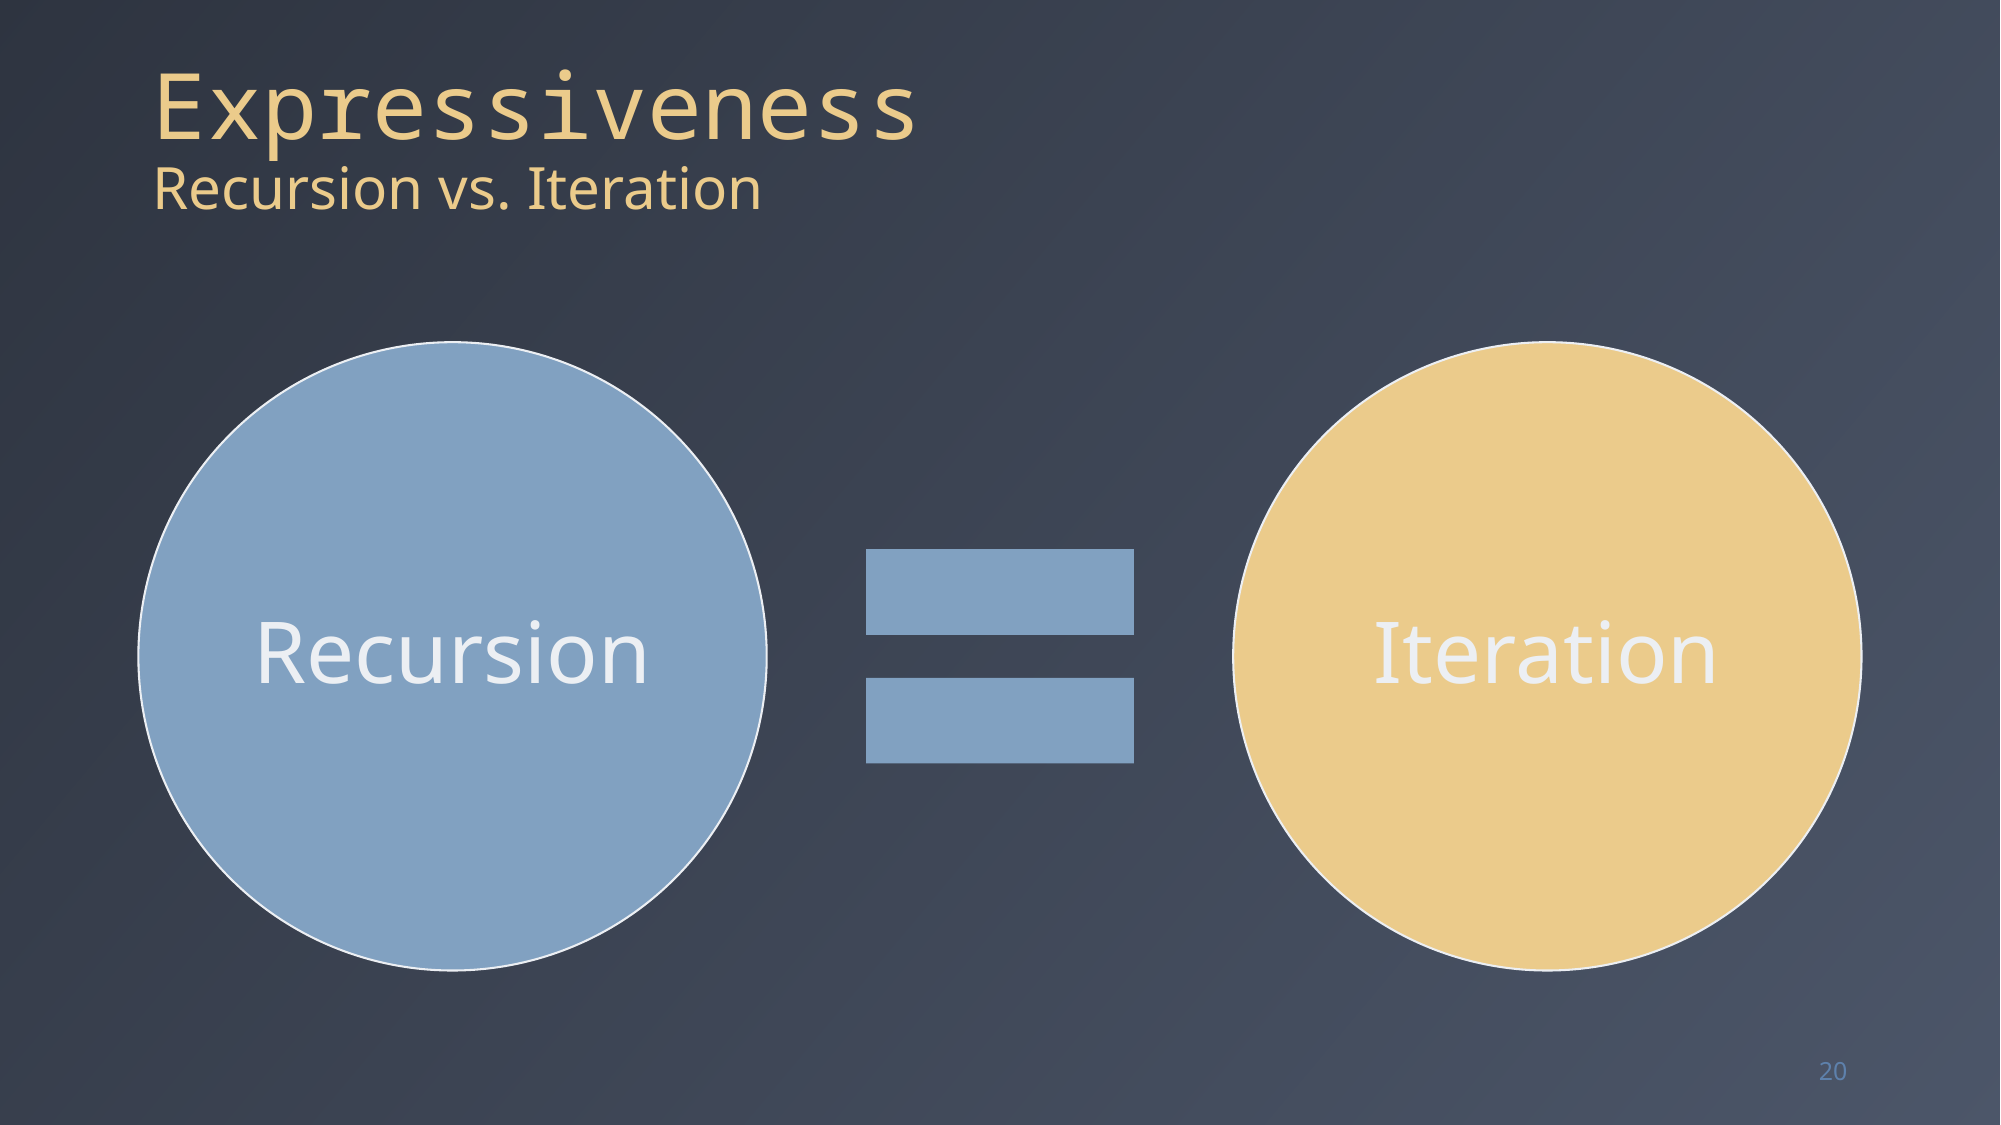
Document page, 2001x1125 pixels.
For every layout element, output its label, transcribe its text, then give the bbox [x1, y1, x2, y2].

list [137, 299, 1863, 1014]
slide_number 20 [1738, 1042, 1863, 1103]
title Expressiveness Recursion vs. Iteration [137, 26, 1863, 230]
